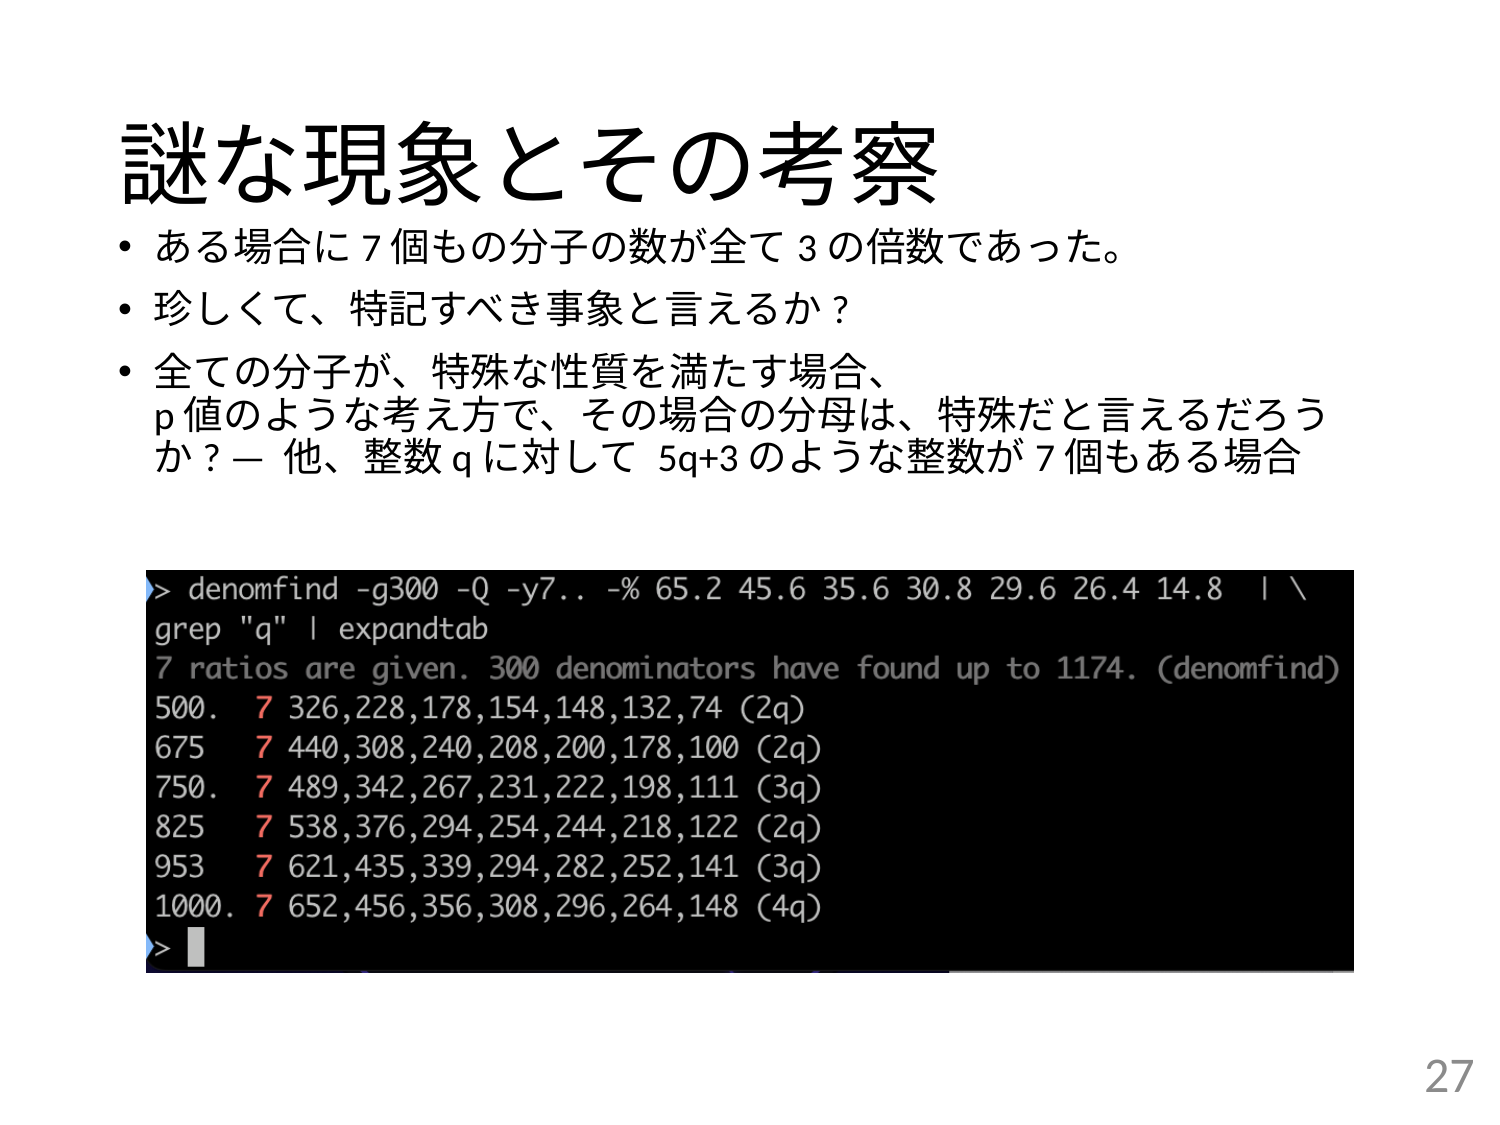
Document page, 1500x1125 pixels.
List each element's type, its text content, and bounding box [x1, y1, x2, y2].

list ある場合に7個もの分子の数が全て3の倍数であった。 珍しくて、特記すべき事象と言えるか? 全ての分子が、特殊な性質を満たす場合、 p値のような考え方で、その場合の分母は、特殊だと言えるだろうか? — 他、整数qに対して 5q+3のような整数が7個もある場合 [103, 219, 1397, 521]
slide_number 27 [1152, 1042, 1490, 1103]
picture [146, 570, 1354, 973]
title 謎な現象とその考察 [103, 59, 1397, 219]
